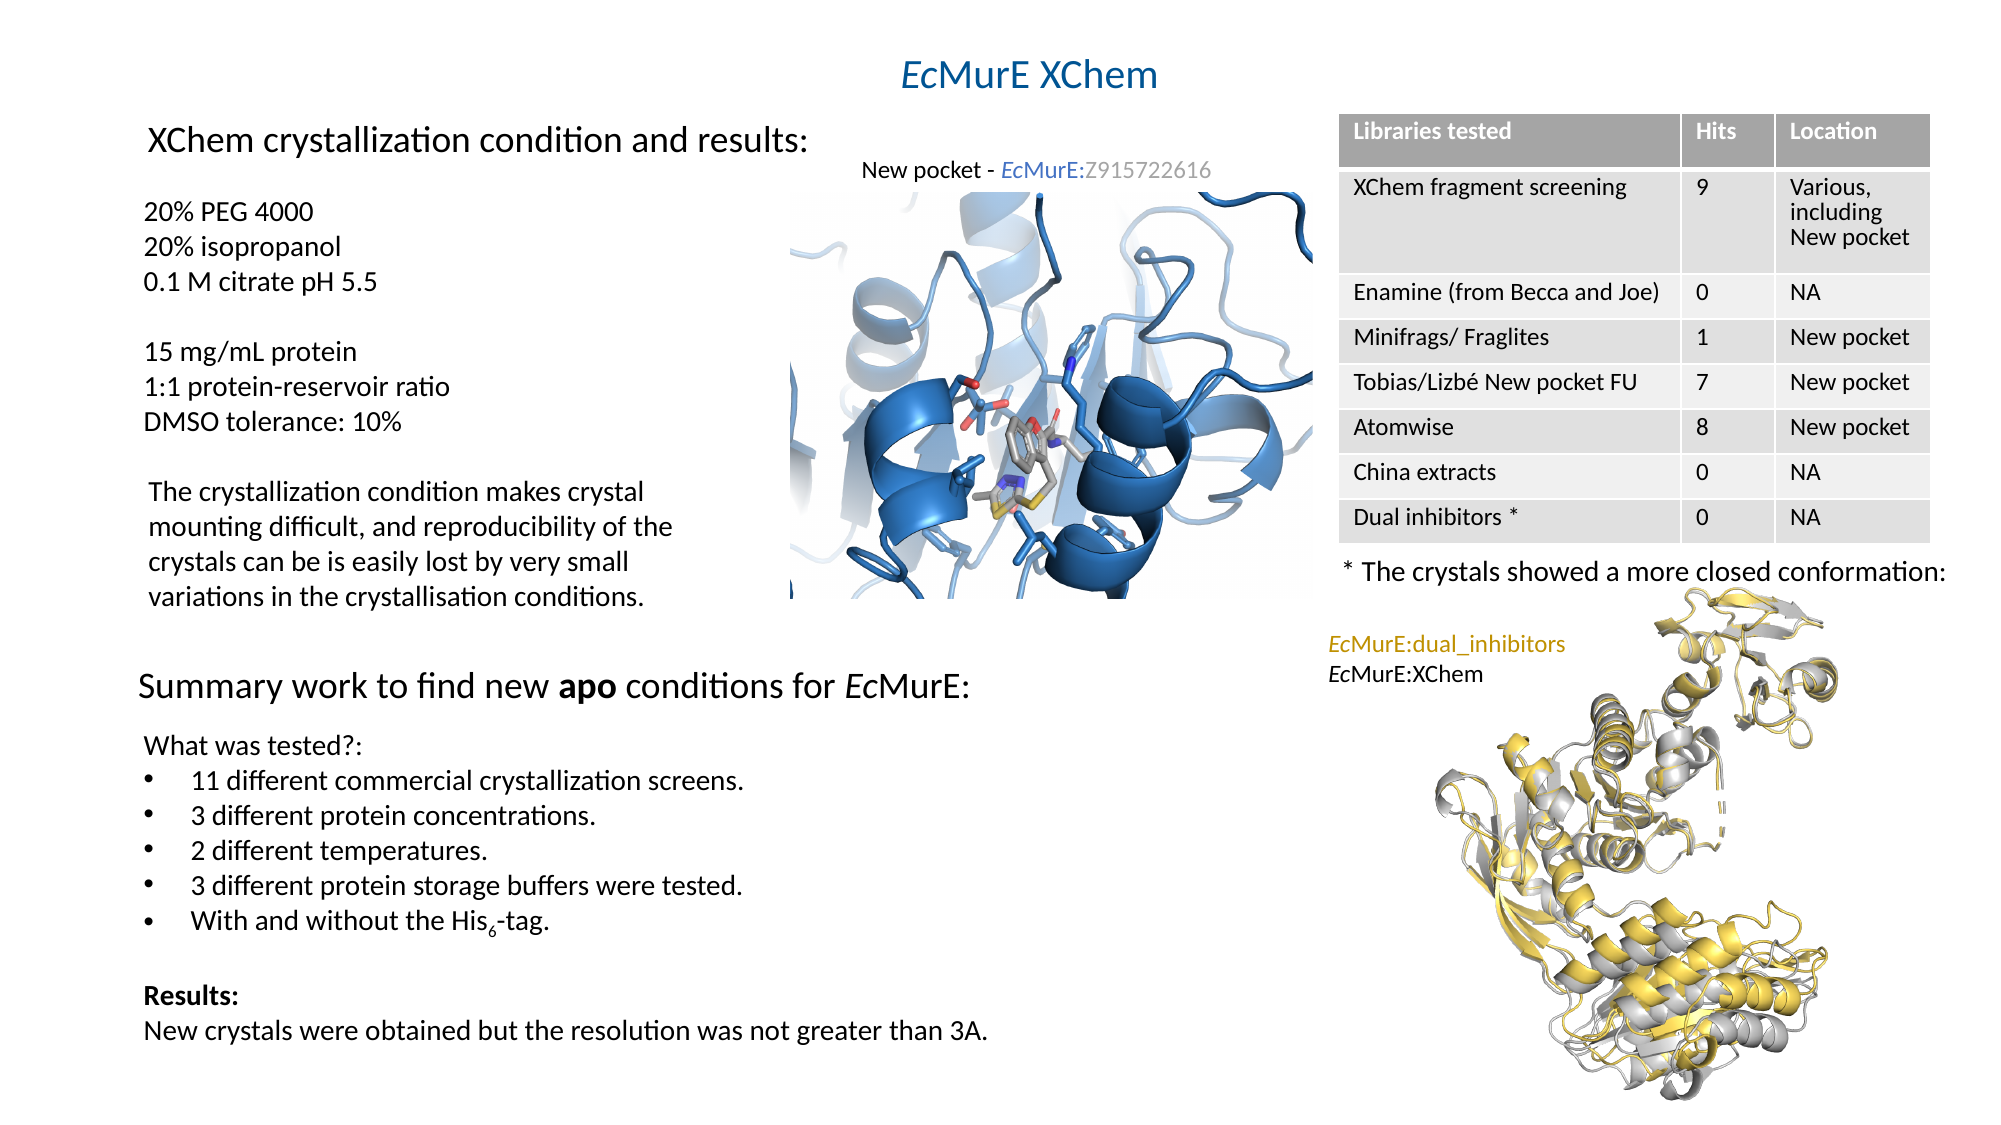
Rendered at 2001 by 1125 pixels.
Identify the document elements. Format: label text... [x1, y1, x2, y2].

text_box The crystallization condition makes crystal mounting difficult, and reproducibility of the crystals can be is easily lost by very small variations in the crystallisation conditions. [133, 465, 729, 620]
table_cell 7 [1682, 365, 1774, 408]
text_box What was tested?: 11 different commercial crystallization screens. 3 different protein concentrations. 2 different temperatures. 3 different protein storage buffers were tested. With and without the His6-tag. Results: New crystals were obtained but the resolution was not greater than 3A. [129, 718, 1405, 1054]
text_box XChem crystallization condition and results: [133, 107, 825, 168]
table_cell Dual inhibitors * [1339, 500, 1680, 543]
table_cell Various, including New pocket [1776, 172, 1930, 273]
table_cell Minifrags/ Fraglites [1339, 320, 1680, 363]
table_cell NA [1776, 455, 1930, 498]
text_box * The crystals showed a more closed conformation: [1326, 545, 1970, 595]
table_cell New pocket [1776, 320, 1930, 363]
table_header Libraries tested [1339, 114, 1680, 167]
table_header Location [1776, 114, 1930, 167]
table_cell NA [1776, 500, 1930, 543]
table_cell XChem fragment screening [1339, 172, 1680, 273]
picture [790, 192, 1313, 599]
table_cell 9 [1682, 172, 1774, 273]
text_box New pocket - EcMurE:Z915722616 [846, 146, 1308, 191]
table_cell 0 [1682, 275, 1774, 318]
table_cell NA [1776, 275, 1930, 318]
table_cell Atomwise [1339, 410, 1680, 453]
picture [1417, 546, 1851, 1125]
table_cell China extracts [1339, 455, 1680, 498]
table_cell Enamine (from Becca and Joe) [1339, 275, 1680, 318]
text_box EcMurE:dual_inhibitors EcMurE:XChem [1313, 620, 1417, 695]
table_cell New pocket [1776, 410, 1930, 453]
text_box Summary work to find new apo conditions for EcMurE: [123, 653, 986, 713]
table_cell 8 [1682, 410, 1774, 453]
text_box 20% PEG 4000 20% isopropanol 0.1 M citrate pH 5.5 15 mg/mL protein 1:1 protein-reservoir ratio DMSO tolerance: 10% [129, 185, 525, 445]
text_box EcMurE XChem [885, 38, 1174, 104]
table_cell 0 [1682, 500, 1774, 543]
table_cell Tobias/Lizbé New pocket FU [1339, 365, 1680, 408]
table_cell 0 [1682, 455, 1774, 498]
table_cell 1 [1682, 320, 1774, 363]
table_header Hits [1682, 114, 1774, 167]
table_cell New pocket [1776, 365, 1930, 408]
